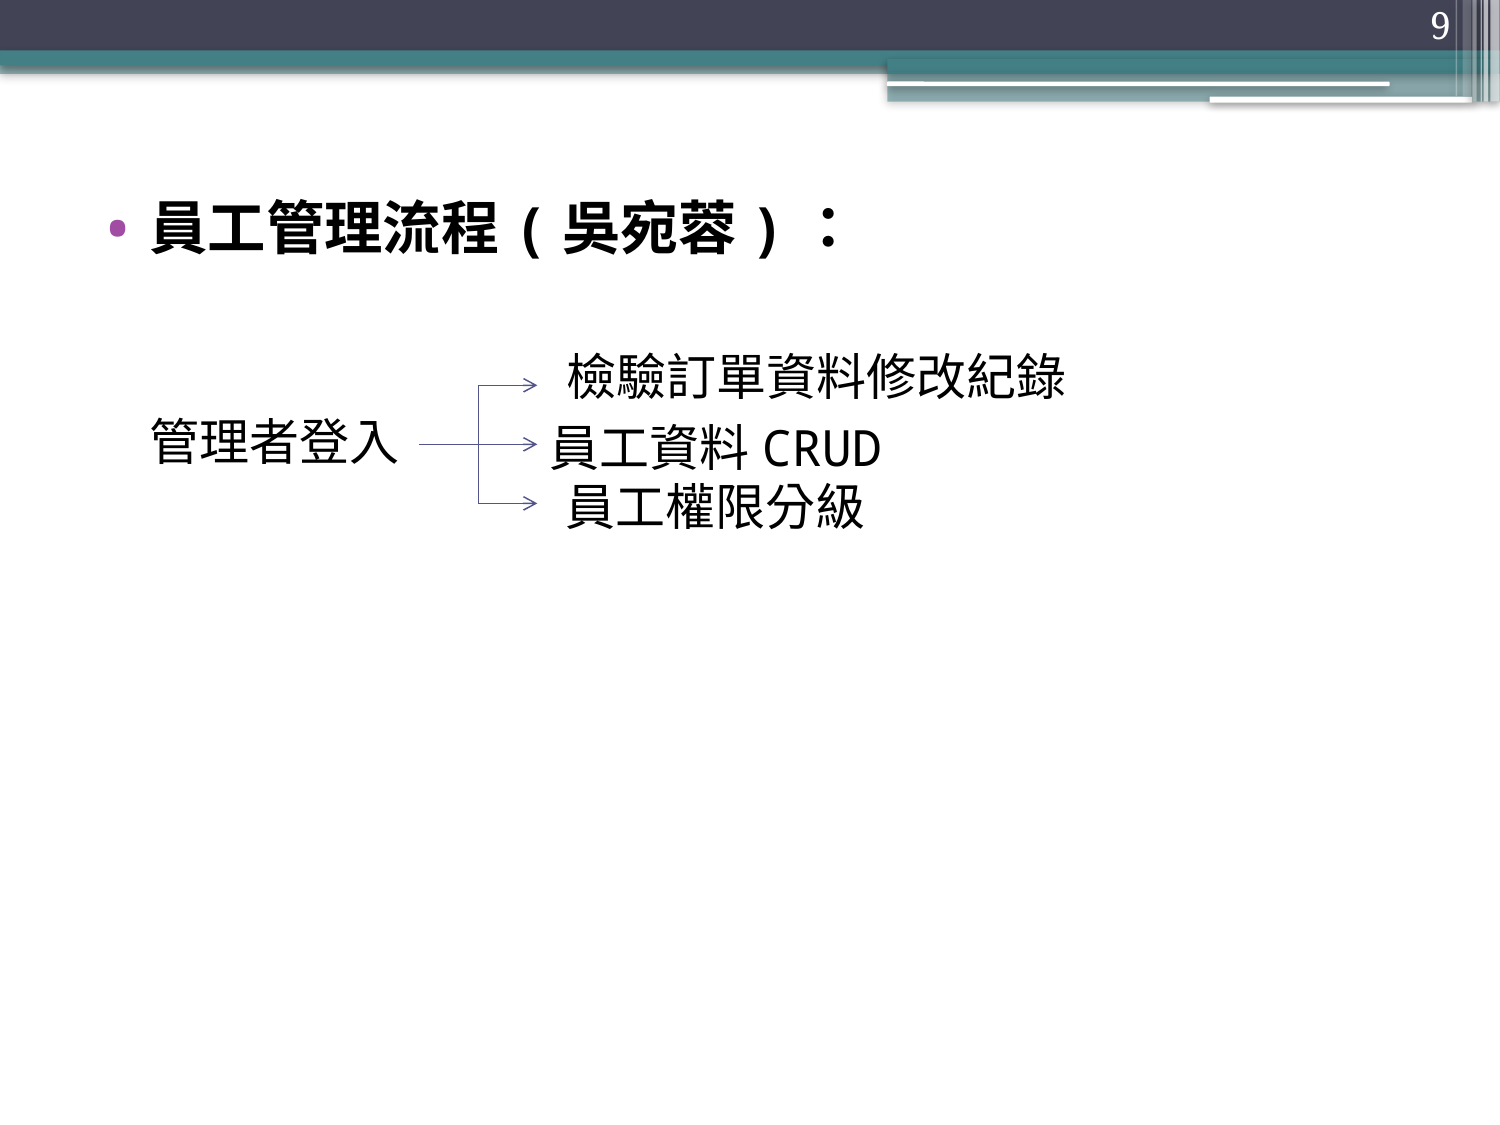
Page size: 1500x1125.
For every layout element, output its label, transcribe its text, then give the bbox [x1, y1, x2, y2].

list 員工管理流程(吳宛蓉)： 管理者登入 [75, 184, 1425, 1079]
text_box 檢驗訂單資料修改紀錄 [551, 338, 1082, 413]
text_box 員工權限分級 [550, 467, 881, 543]
text_box 員工資料CRUD [535, 408, 897, 484]
slide_number 9 [1341, 0, 1466, 61]
